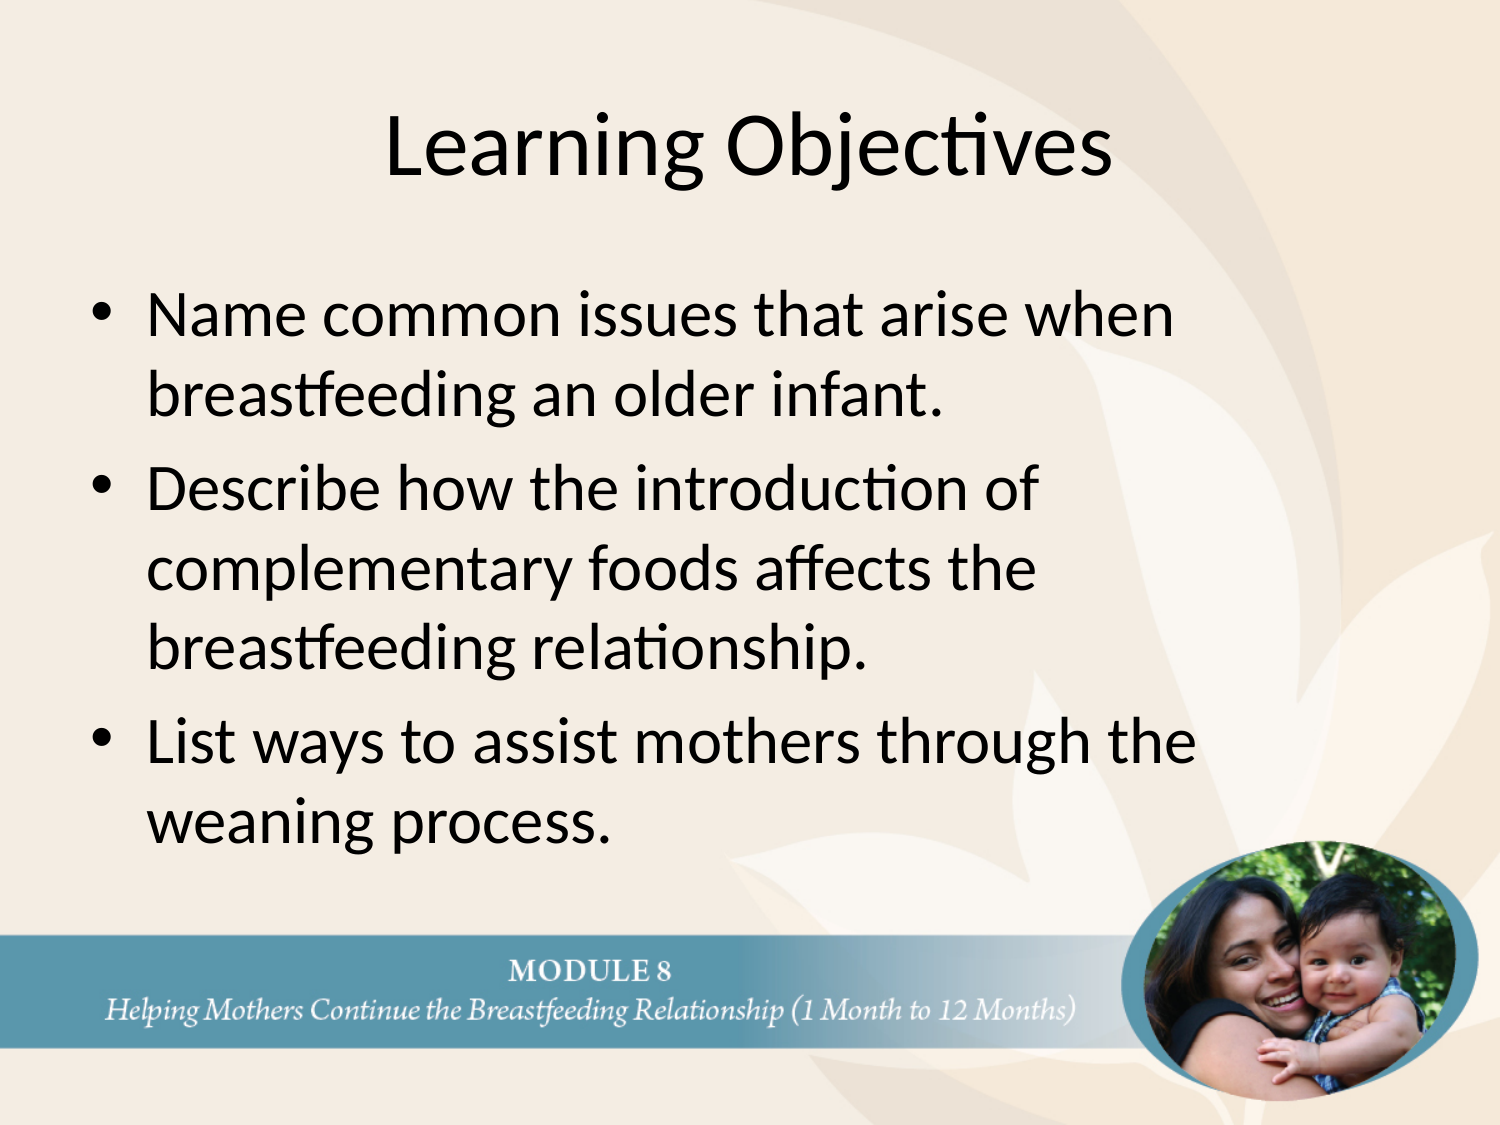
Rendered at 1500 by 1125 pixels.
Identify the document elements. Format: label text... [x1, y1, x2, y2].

list Name common issues that arise when breastfeeding an older infant. Describe how the introduction of complementary foods affects the breastfeeding relationship. List ways to assist mothers through the weaning process. [75, 262, 1425, 1005]
picture [0, 0, 1500, 1125]
title Learning Objectives [75, 45, 1425, 233]
